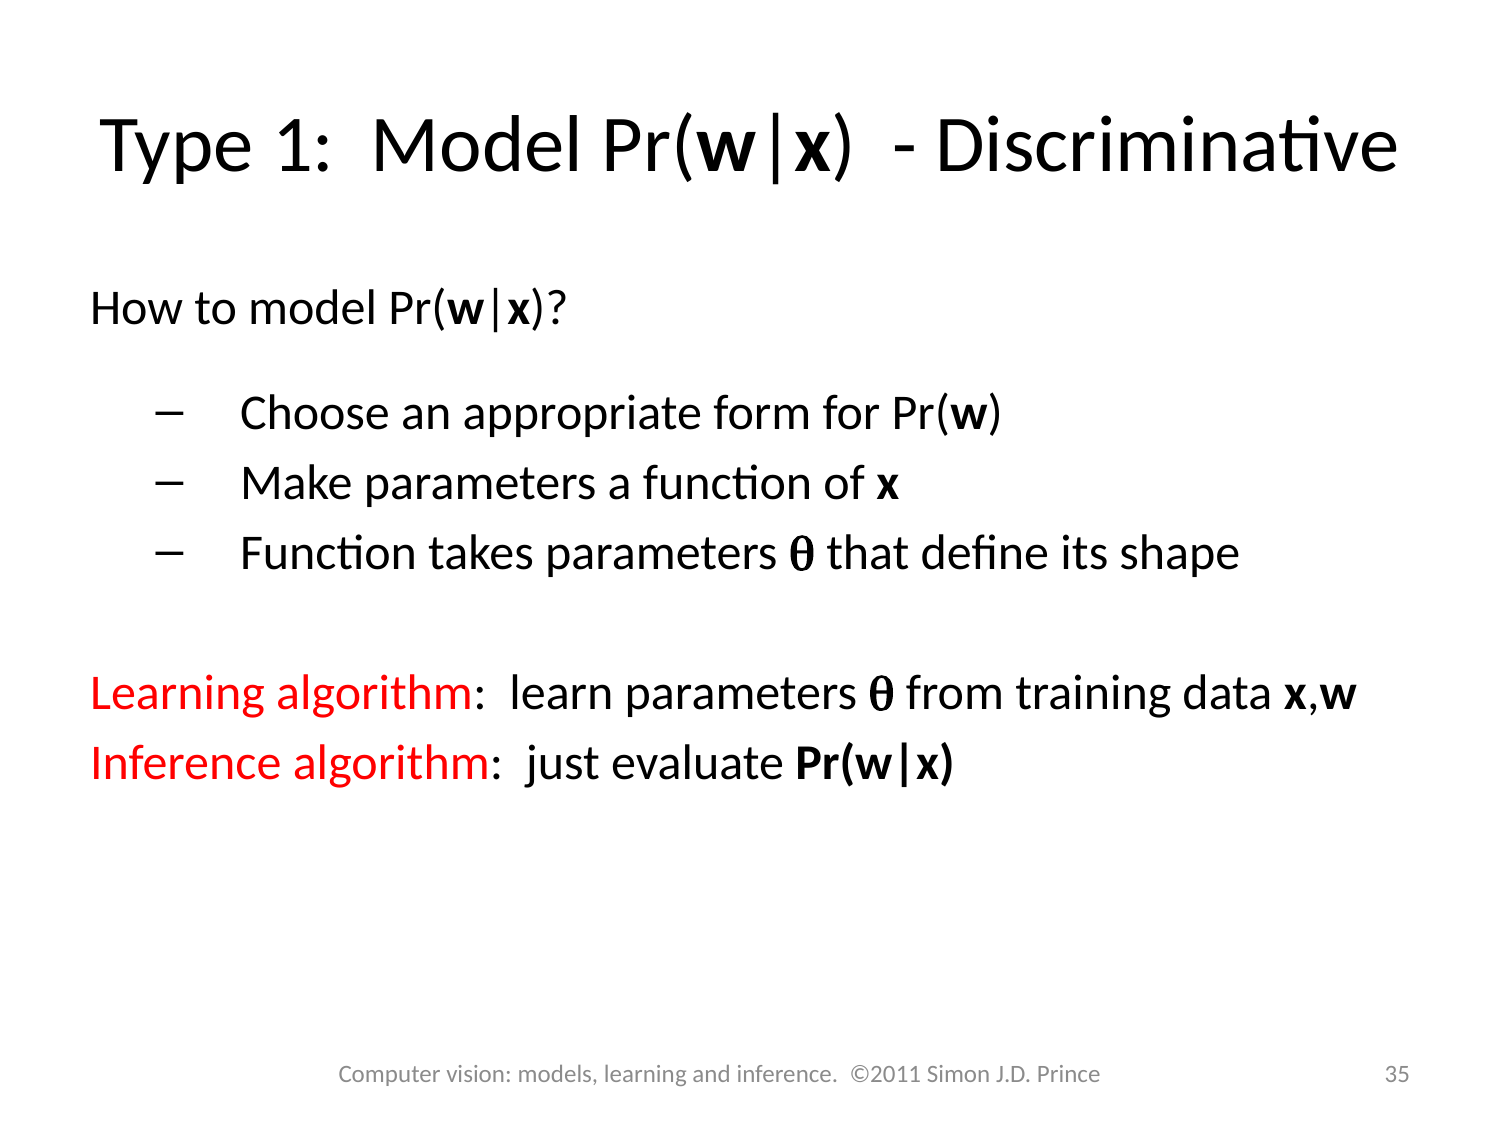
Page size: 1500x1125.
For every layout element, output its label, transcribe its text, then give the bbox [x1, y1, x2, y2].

list How to model Pr(w|x)? Choose an appropriate form for Pr(w) Make parameters a function of x Function takes parameters q that define its shape Learning algorithm: learn parameters q from training data x,w Inference algorithm: just evaluate Pr(w|x) [75, 267, 1425, 923]
slide_number 35 [1140, 1042, 1425, 1103]
title Type 1: Model Pr(w|x) - Discriminative [75, 45, 1425, 233]
footer Computer vision: models, learning and inference. ©2011 Simon J.D. Prince [301, 1042, 1140, 1103]
